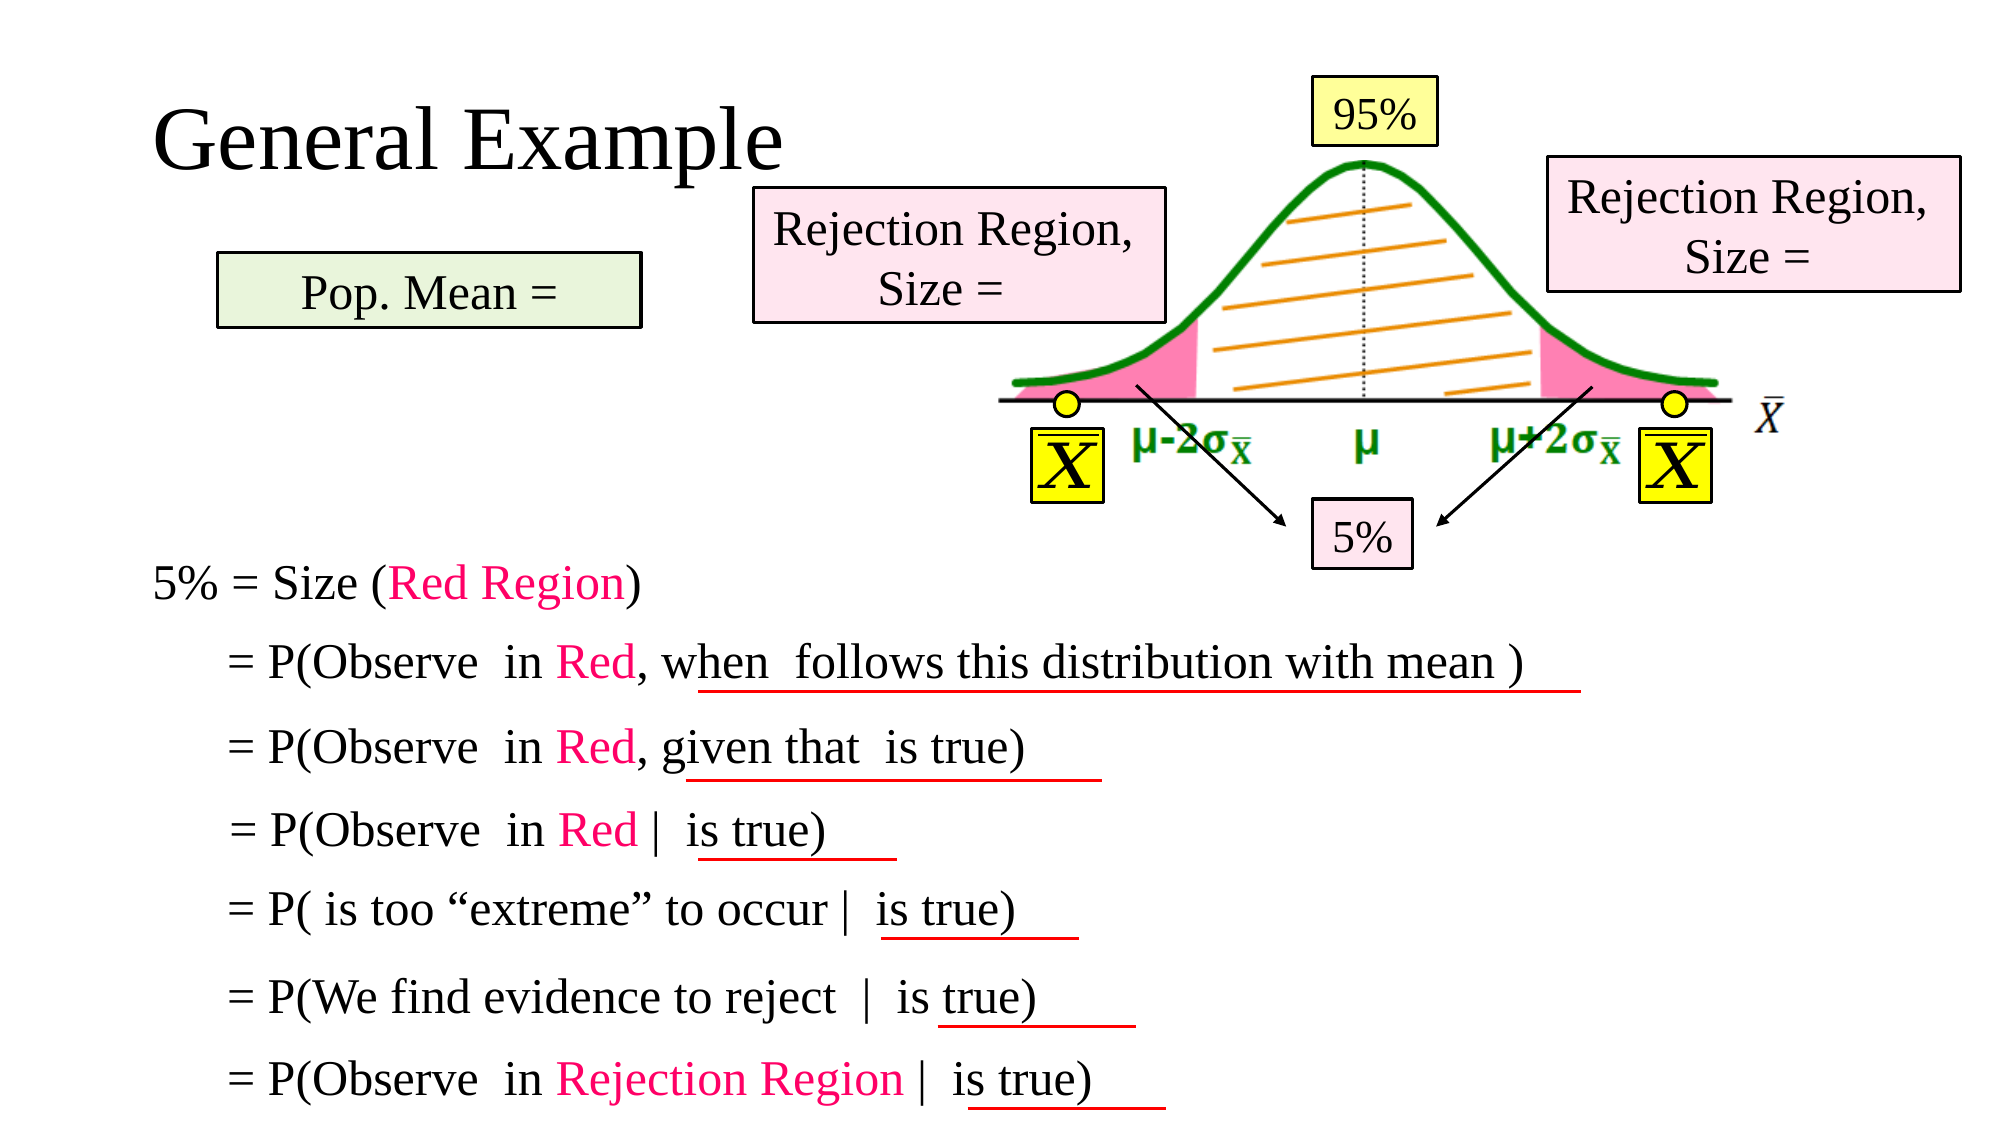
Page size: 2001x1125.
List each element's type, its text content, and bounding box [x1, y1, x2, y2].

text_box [1435, 386, 1593, 528]
text_box 5% = Size (Red Region) [137, 541, 688, 617]
text_box General Example [137, 59, 1895, 196]
text_box 5% [1312, 498, 1413, 569]
picture [998, 160, 1828, 494]
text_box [1135, 384, 1287, 528]
